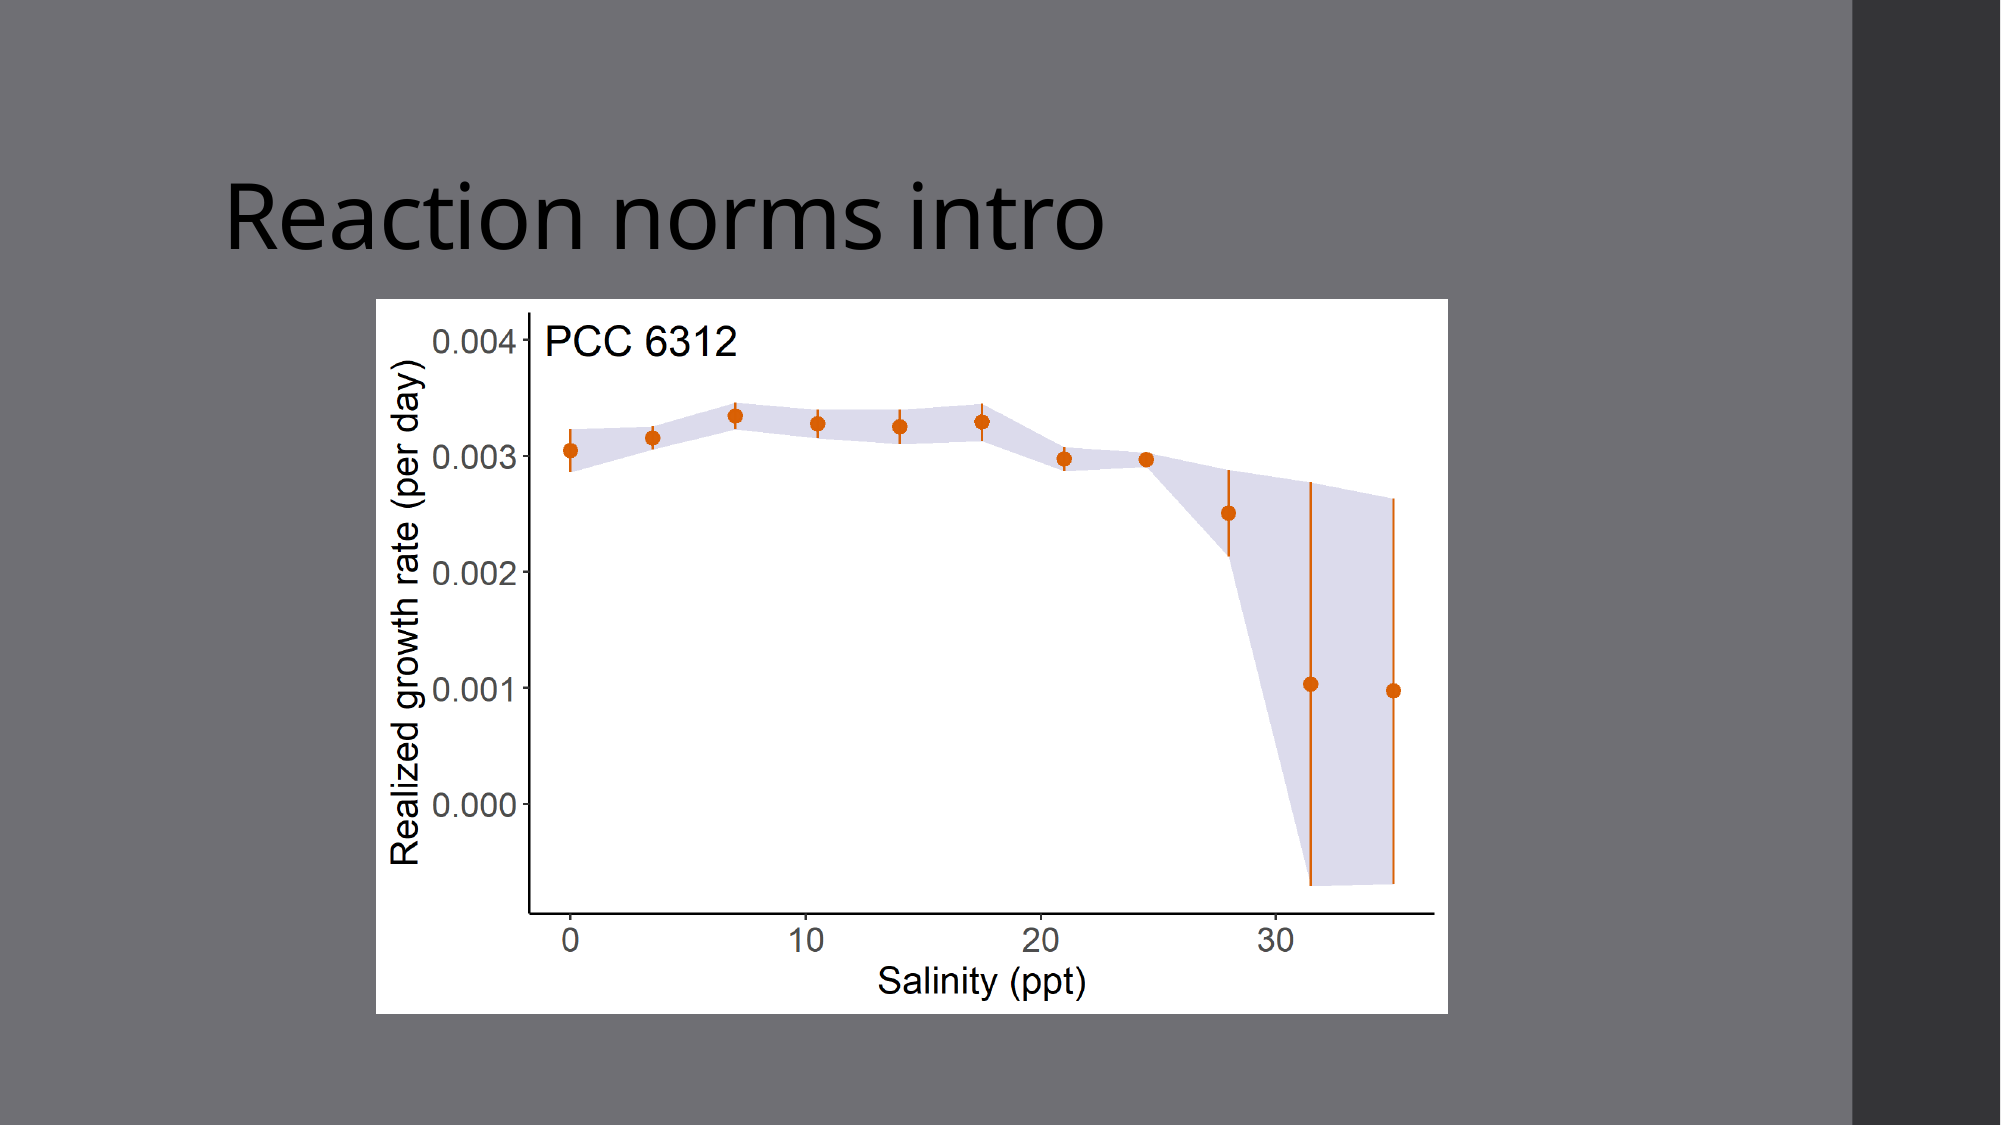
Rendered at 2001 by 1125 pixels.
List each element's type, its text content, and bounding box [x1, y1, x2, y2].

title Reaction norms intro [206, 60, 1797, 278]
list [376, 299, 1448, 1015]
